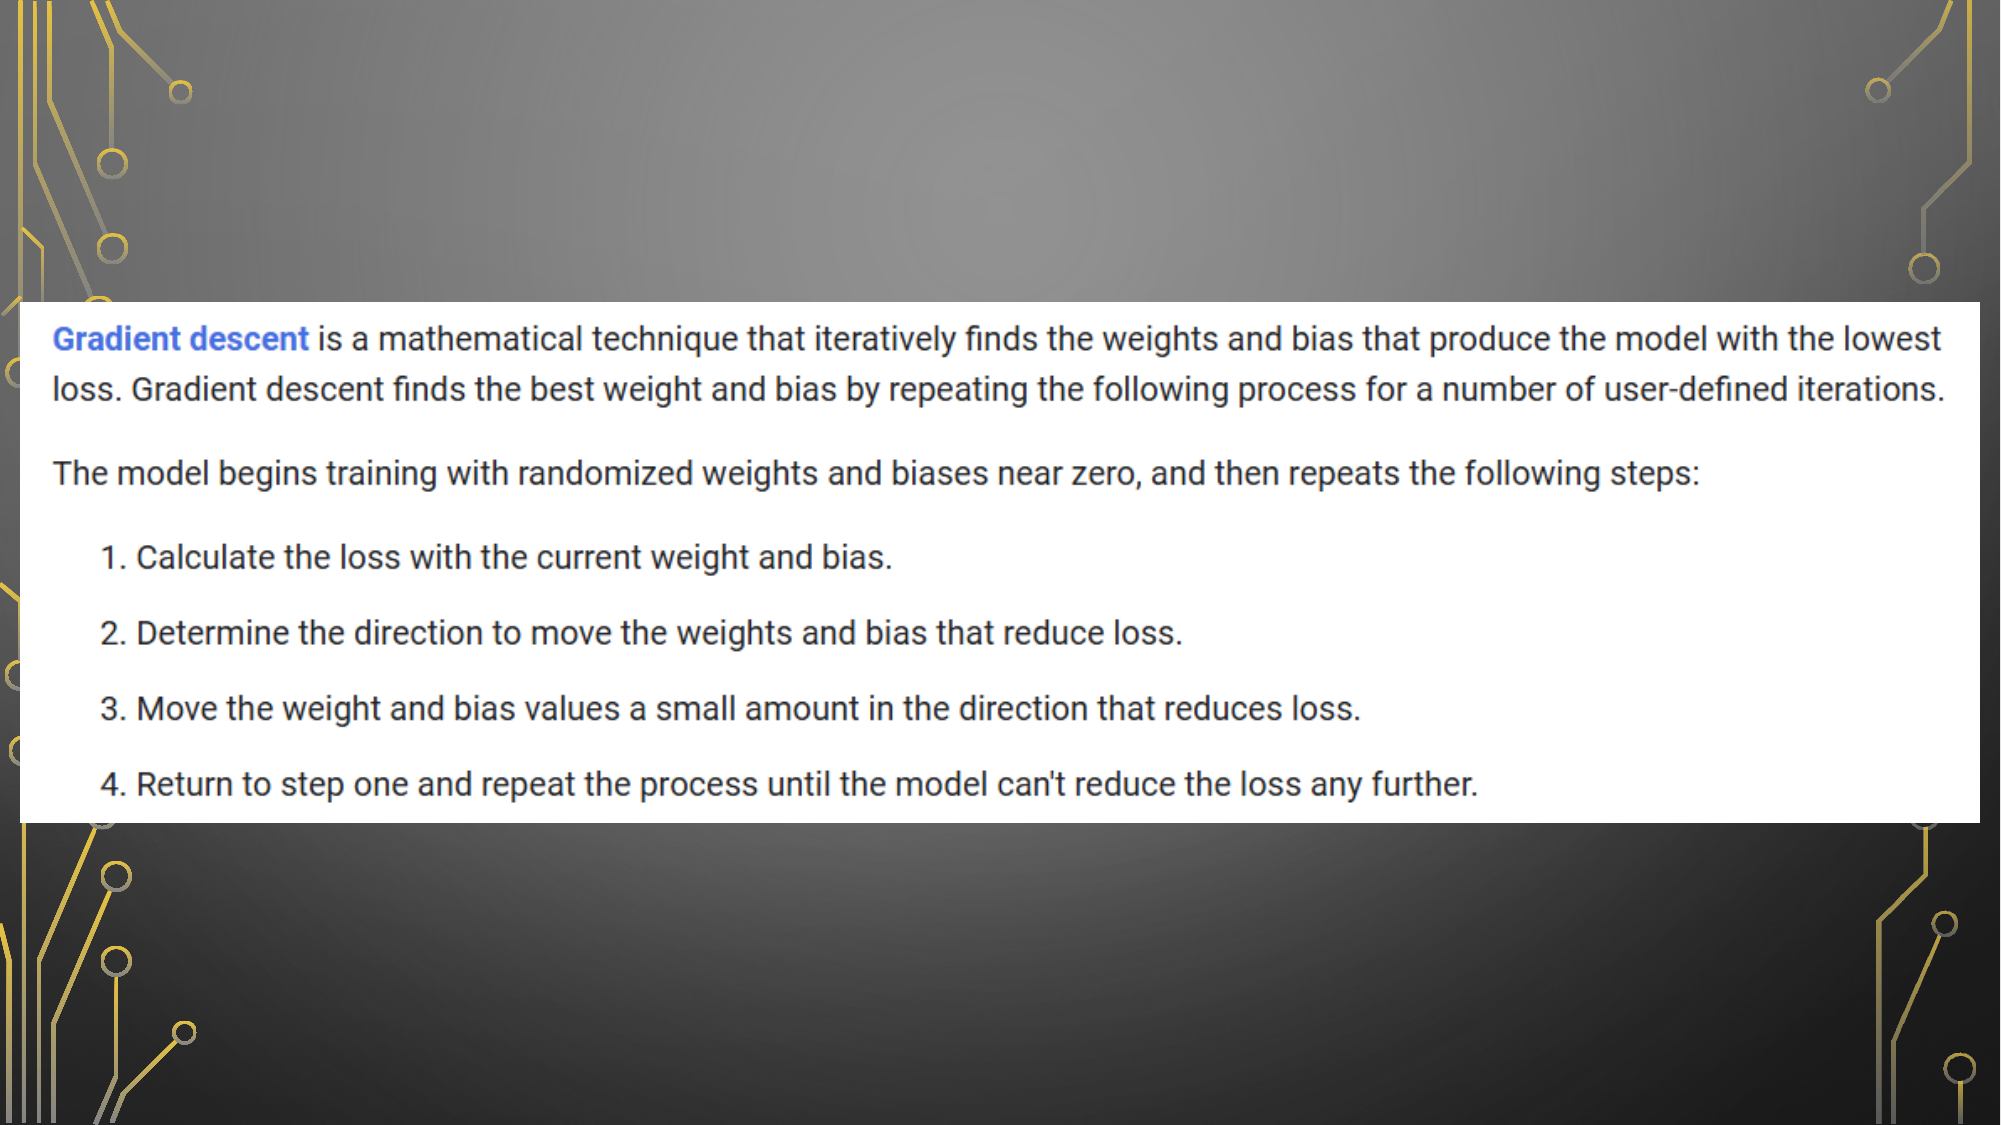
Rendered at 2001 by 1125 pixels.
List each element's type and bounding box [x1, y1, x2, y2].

picture [20, 302, 1980, 823]
